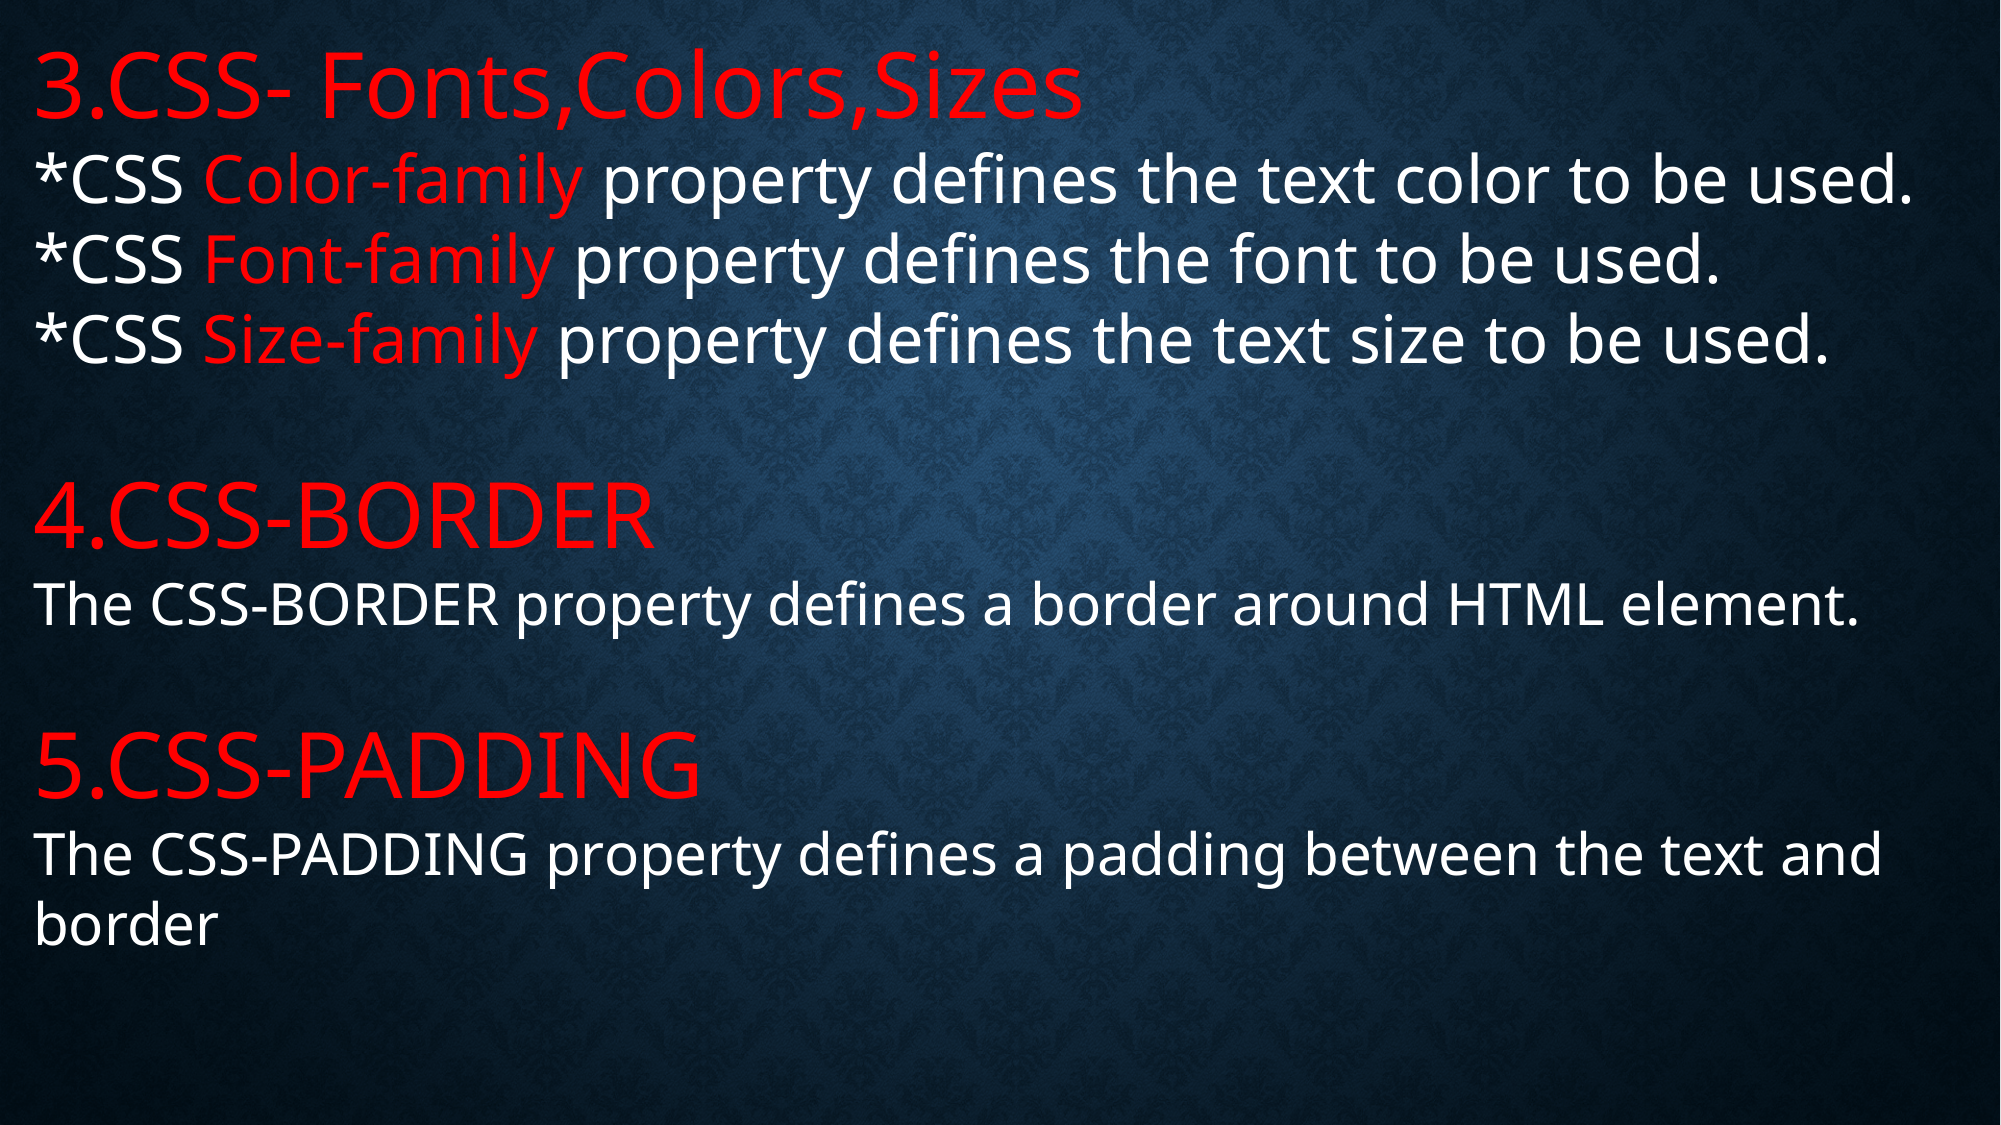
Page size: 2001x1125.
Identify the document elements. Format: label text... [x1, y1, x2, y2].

text_box 3.CSS- Fonts,Colors,Sizes *CSS Color-family property defines the text color to be used. *CSS Font-family property defines the font to be used. *CSS Size-family property defines the text size to be used. 4.CSS-BORDER The CSS-BORDER property defines a border around HTML element. 5.CSS-PADDING The CSS-PADDING property defines a padding between the text and border [18, 19, 2000, 965]
